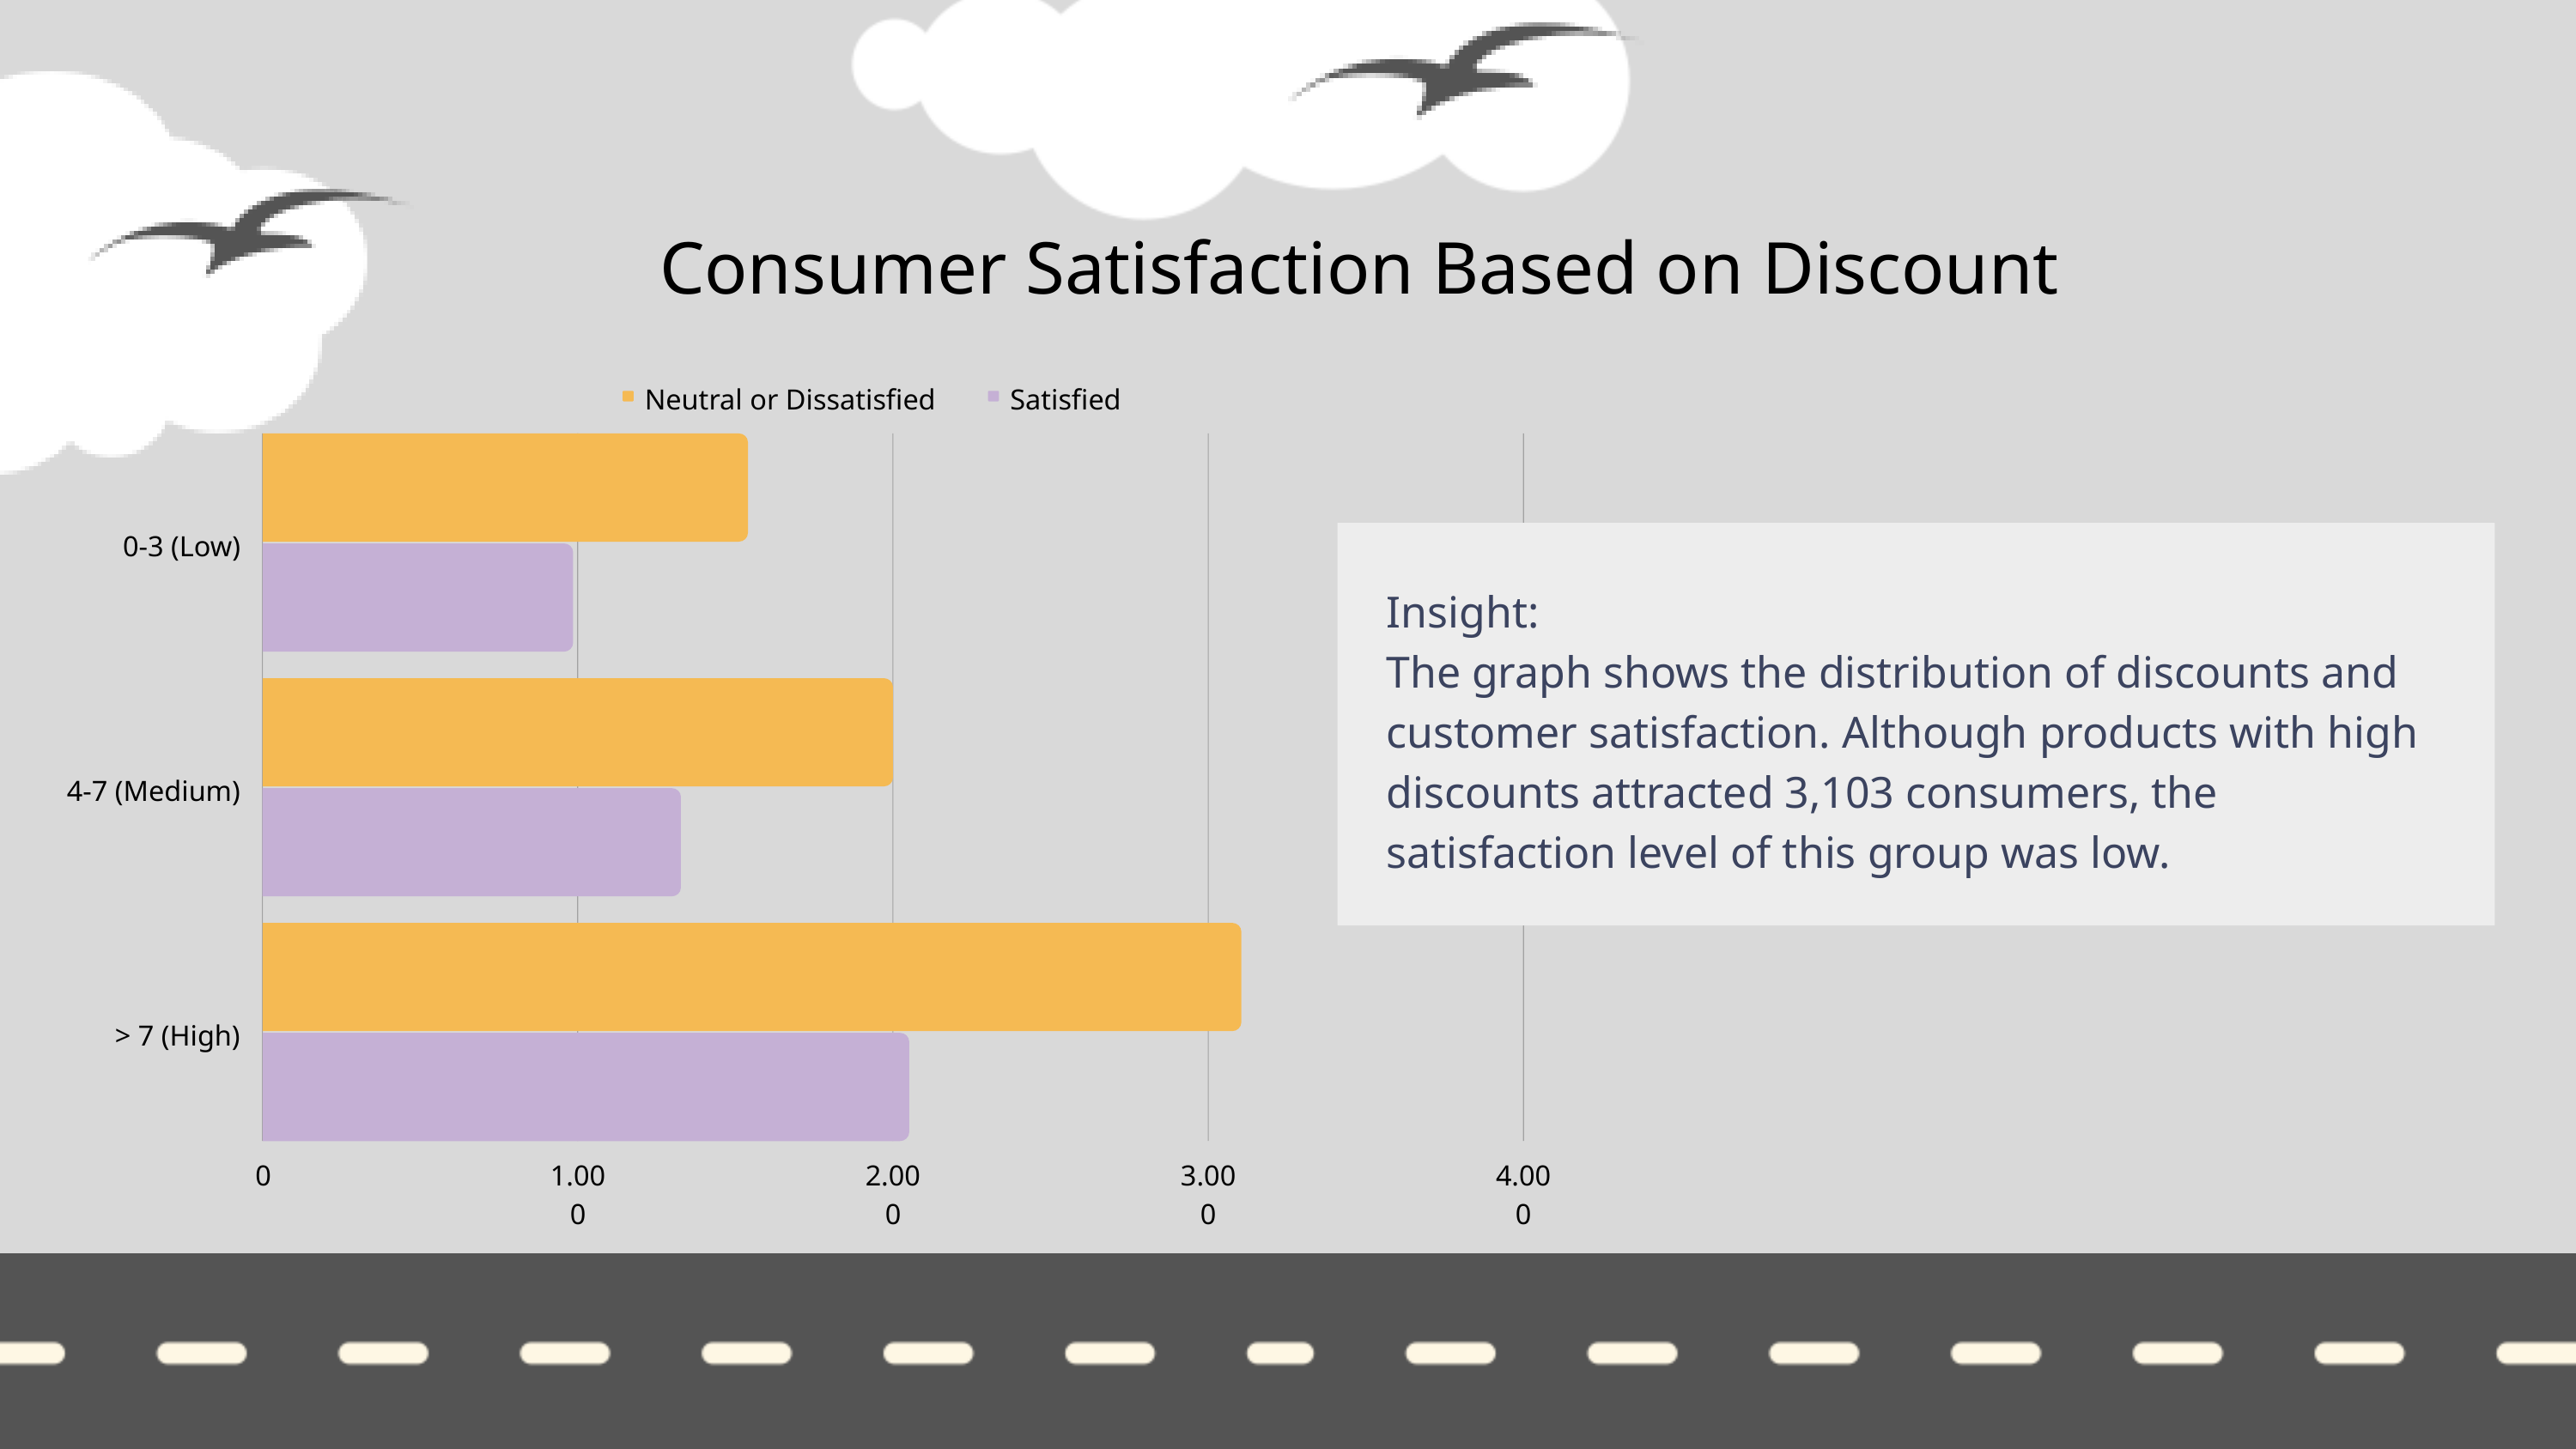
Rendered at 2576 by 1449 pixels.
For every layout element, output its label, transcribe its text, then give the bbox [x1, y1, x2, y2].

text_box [0, 1253, 2576, 1449]
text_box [1337, 522, 2495, 926]
text_box [1287, 22, 1644, 121]
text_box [58, 379, 1557, 1188]
text_box [88, 189, 414, 278]
text_box Consumer Satisfaction Based on Discount [289, 239, 2432, 309]
text_box [848, 0, 1636, 226]
text_box [0, 71, 368, 475]
